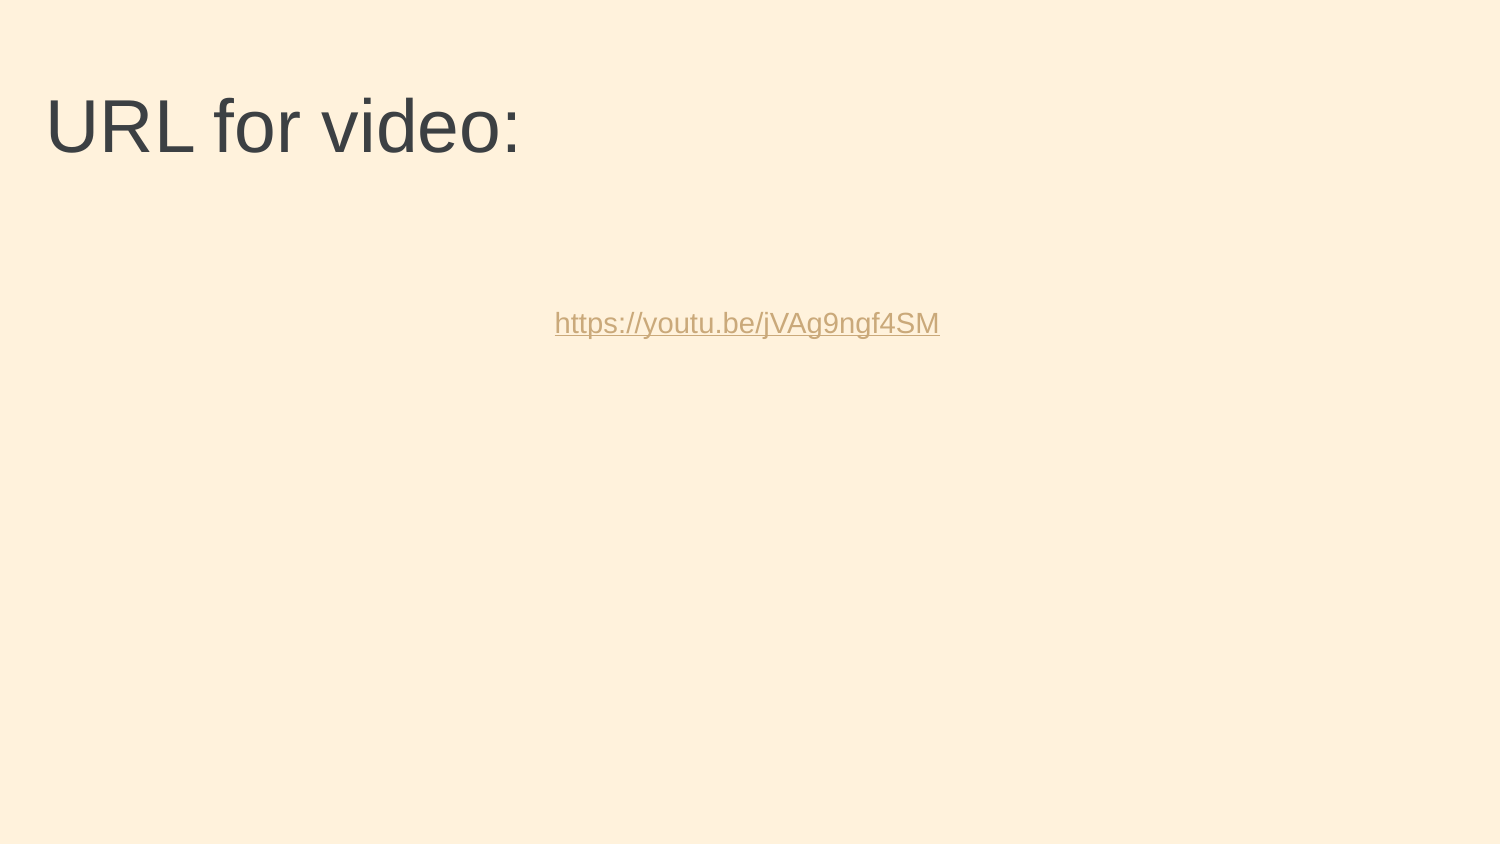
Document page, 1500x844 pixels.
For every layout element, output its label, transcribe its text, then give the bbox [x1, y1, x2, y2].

title URL for video: [45, 94, 1217, 258]
text_box https://youtu.be/jVAg9ngf4SM [539, 296, 961, 382]
